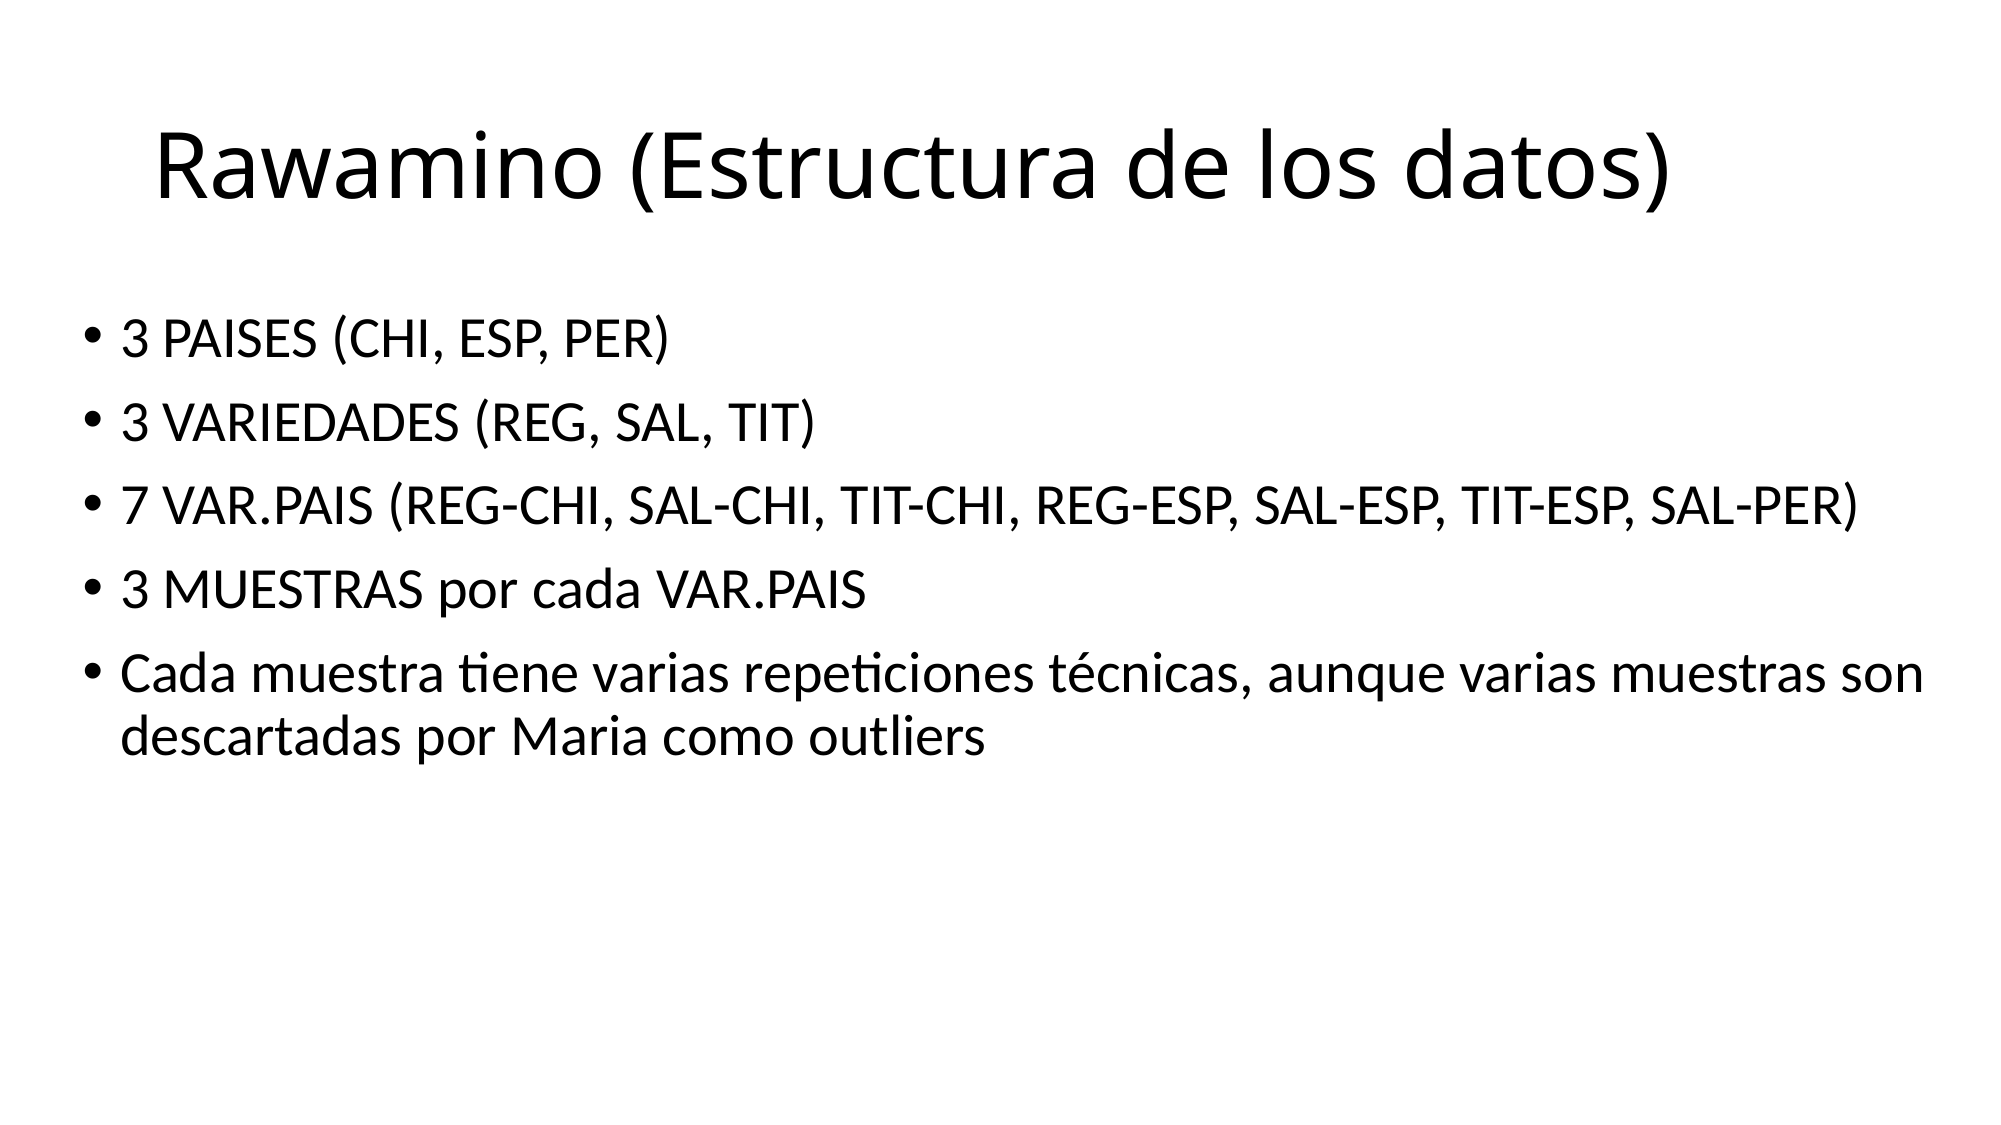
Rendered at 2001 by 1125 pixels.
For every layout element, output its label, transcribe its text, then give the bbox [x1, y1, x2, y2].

list 3 PAISES (CHI, ESP, PER) 3 VARIEDADES (REG, SAL, TIT) 7 VAR.PAIS (REG-CHI, SAL-CHI, TIT-CHI, REG-ESP, SAL-ESP, TIT-ESP, SAL-PER) 3 MUESTRAS por cada VAR.PAIS Cada muestra tiene varias repeticiones técnicas, aunque varias muestras son descartadas por Maria como outliers [67, 299, 1950, 1014]
title Rawamino (Estructura de los datos) [137, 59, 1863, 278]
